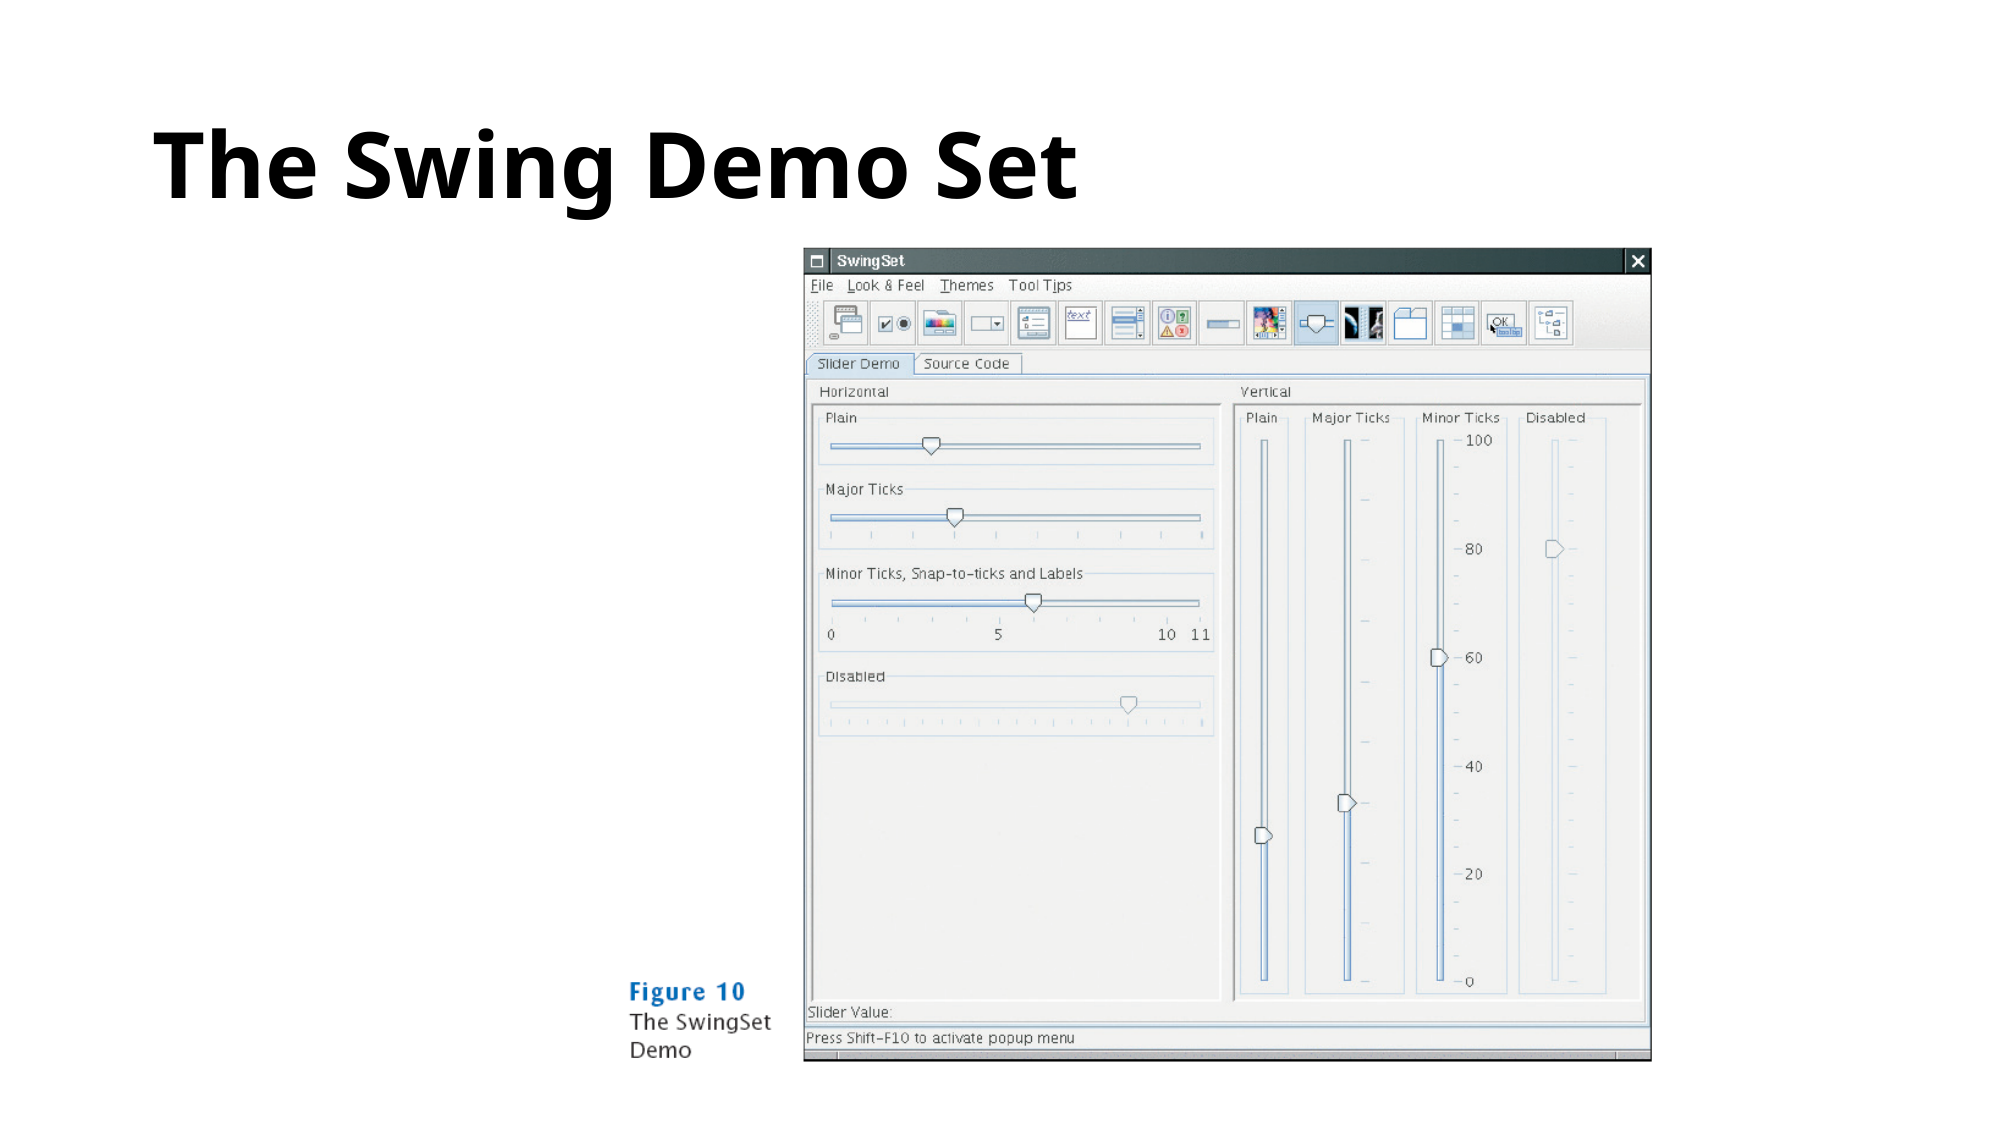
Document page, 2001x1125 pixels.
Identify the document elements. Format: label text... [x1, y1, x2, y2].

picture [624, 243, 1658, 1070]
title The Swing Demo Set [137, 59, 1863, 278]
